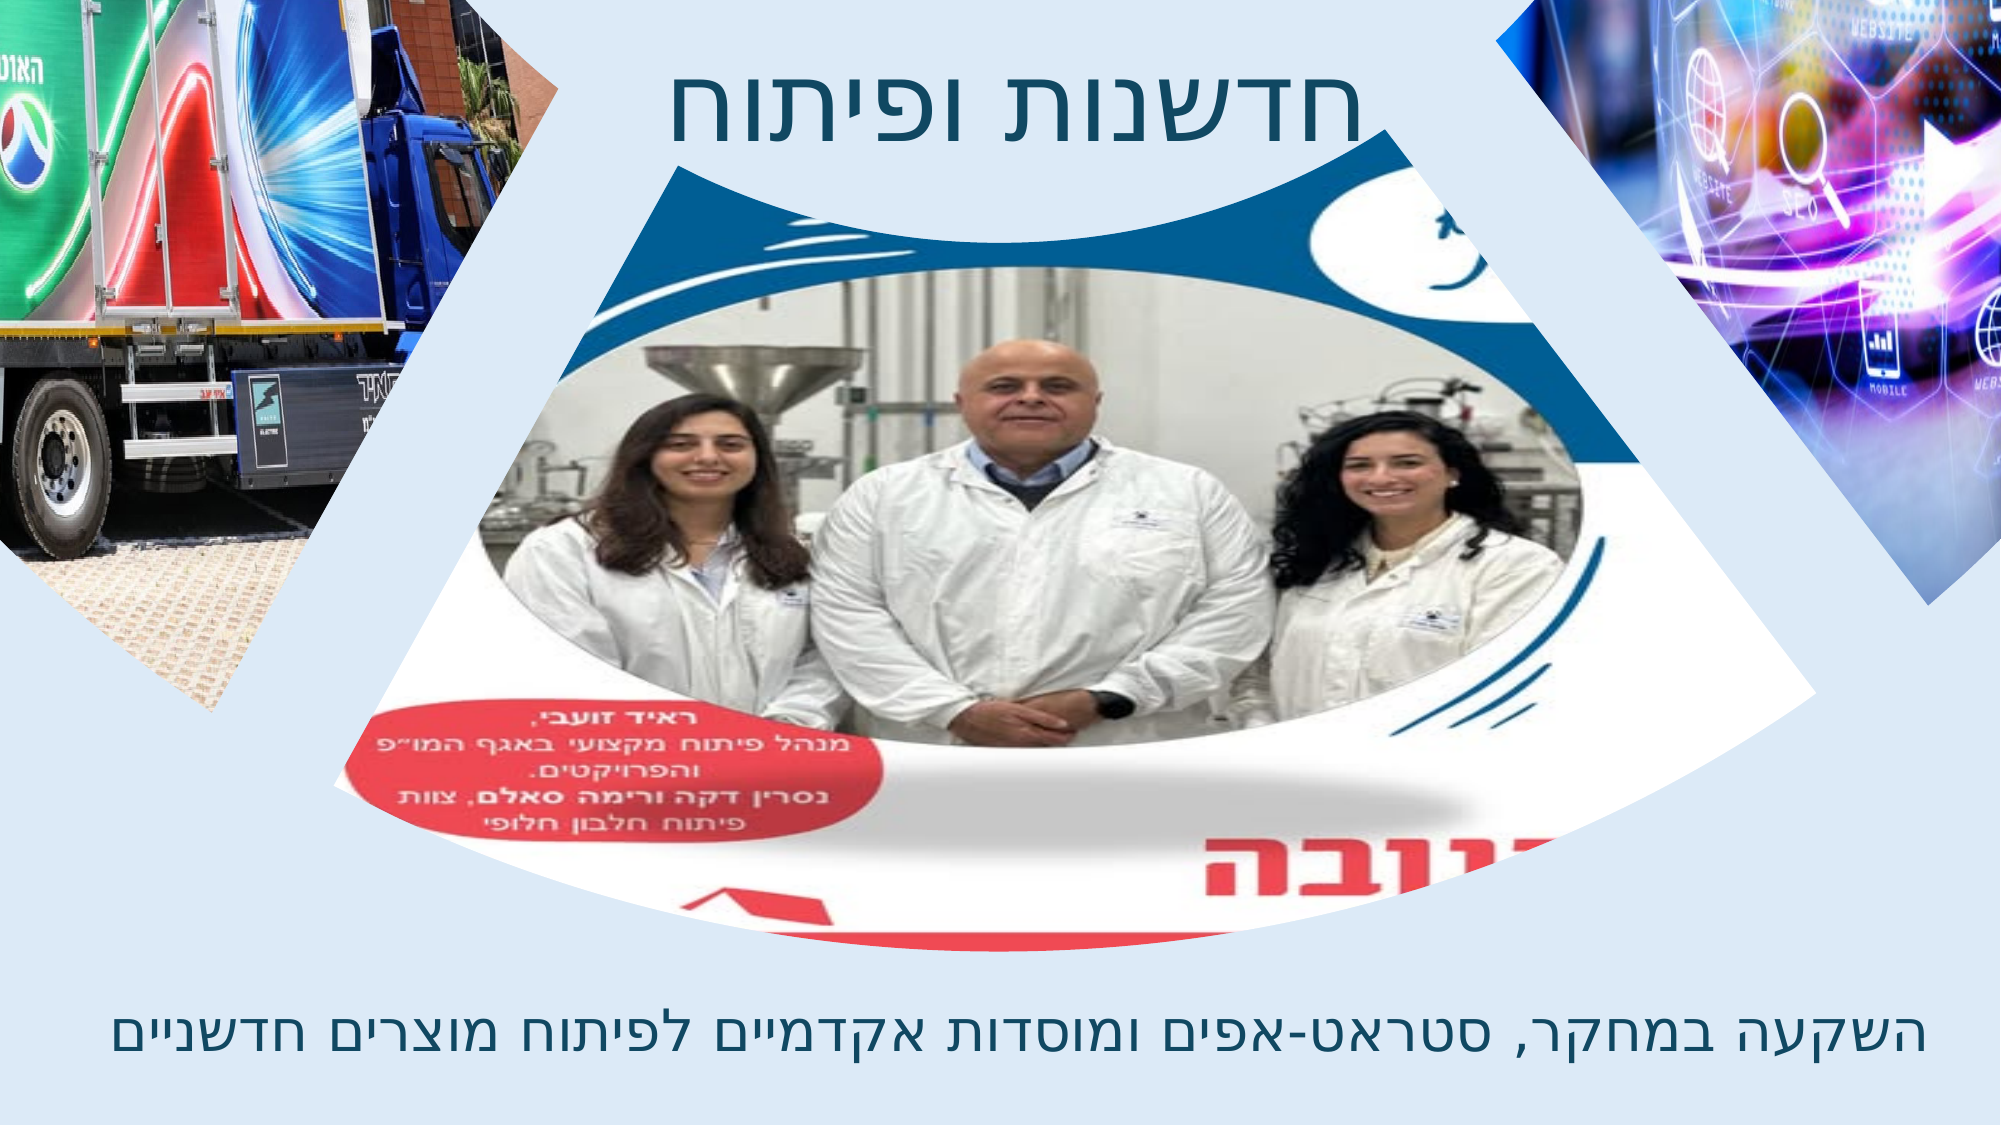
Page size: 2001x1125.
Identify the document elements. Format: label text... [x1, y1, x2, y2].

text_box השקעה במחקר, סטראט-אפים ומוסדות אקדמיים לפיתוח מוצרים חדשניים [94, 985, 1946, 1071]
text_box [0, 952, 2000, 1125]
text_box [0, 0, 2000, 952]
